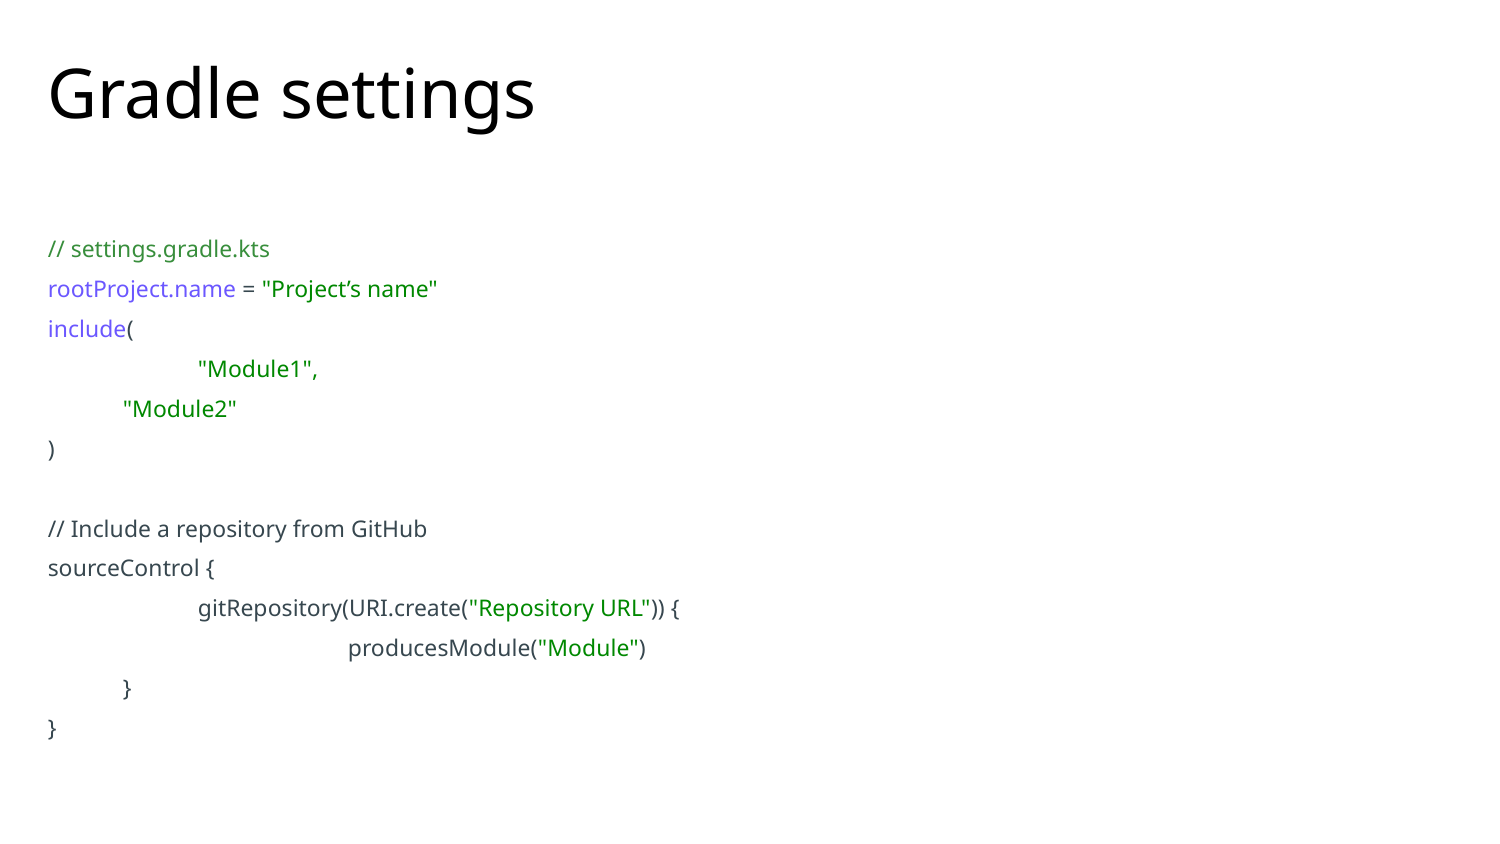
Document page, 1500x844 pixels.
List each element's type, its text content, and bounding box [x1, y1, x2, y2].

title Gradle settings [48, 48, 1443, 123]
list // settings.gradle.kts rootProject.name = "Project’s name" include( "Module1", "Module2" ) // Include a repository from GitHub sourceControl { gitRepository(URI.create("Repository URL")) { producesModule("Module") } } [48, 218, 1430, 648]
